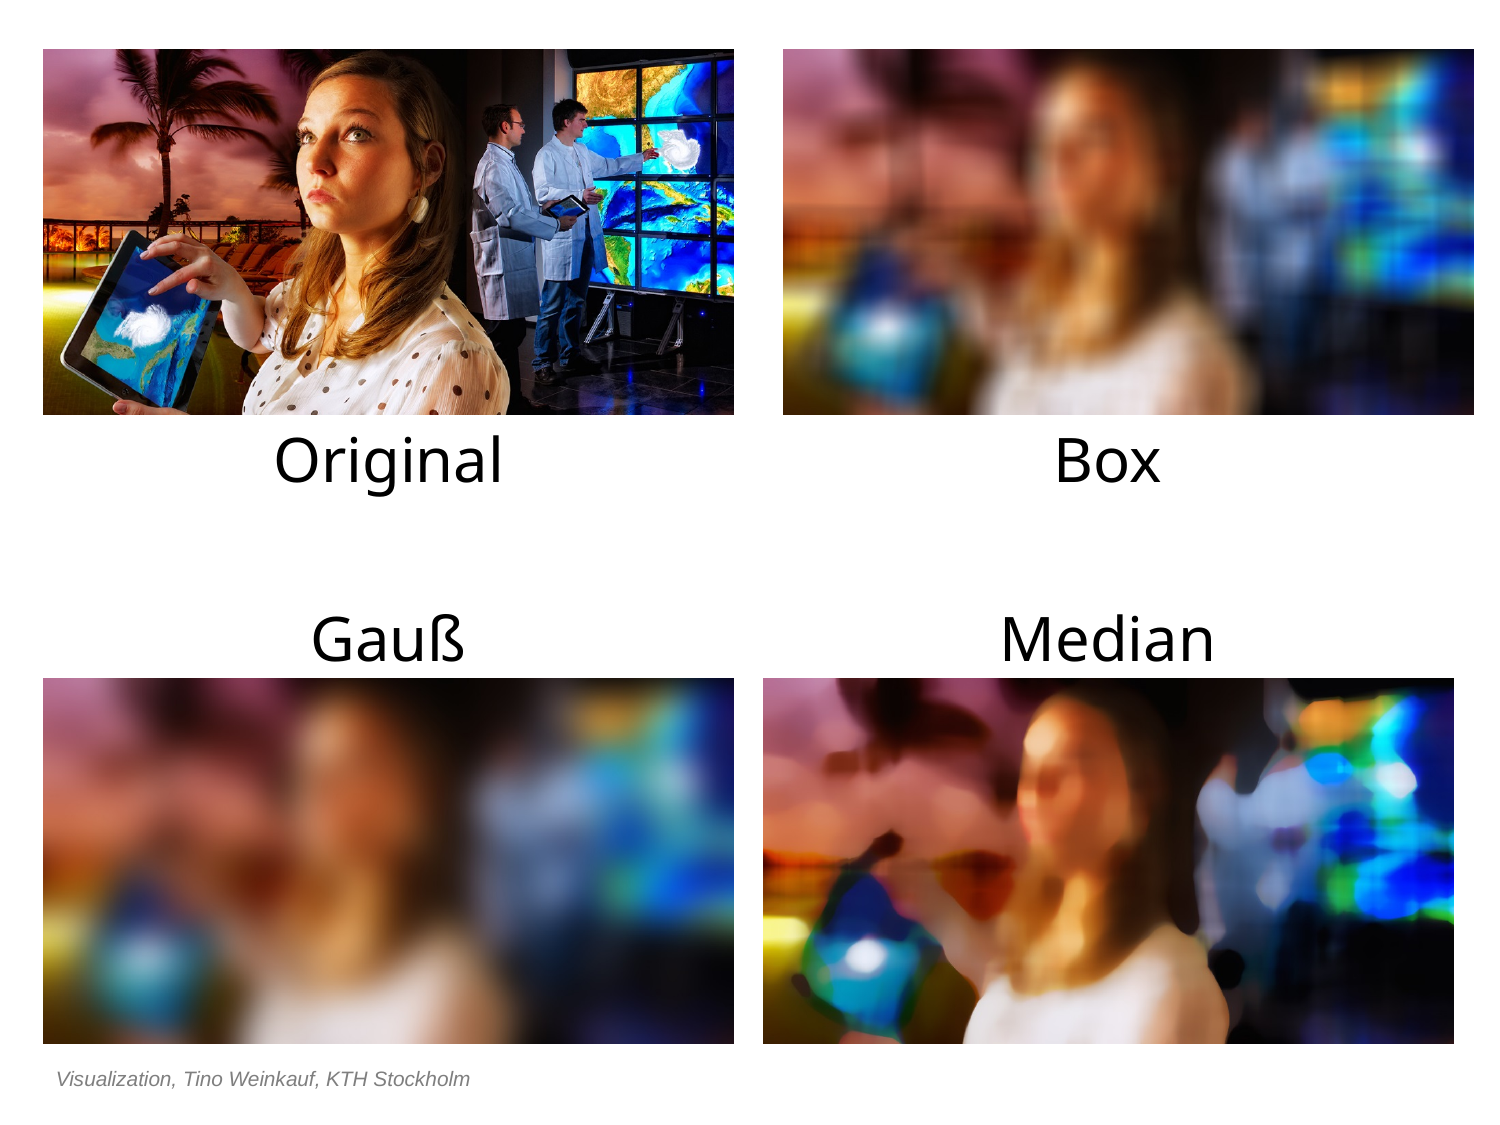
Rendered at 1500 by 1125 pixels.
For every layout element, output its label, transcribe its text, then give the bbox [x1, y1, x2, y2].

text_box Median [999, 600, 1217, 675]
text_box Original [273, 424, 505, 495]
text_box Gauß [310, 600, 467, 675]
picture [43, 678, 734, 1044]
picture [762, 678, 1454, 1045]
picture [783, 49, 1474, 415]
text_box Box [1053, 423, 1163, 495]
picture [1434, 832, 1451, 838]
picture [43, 49, 735, 415]
